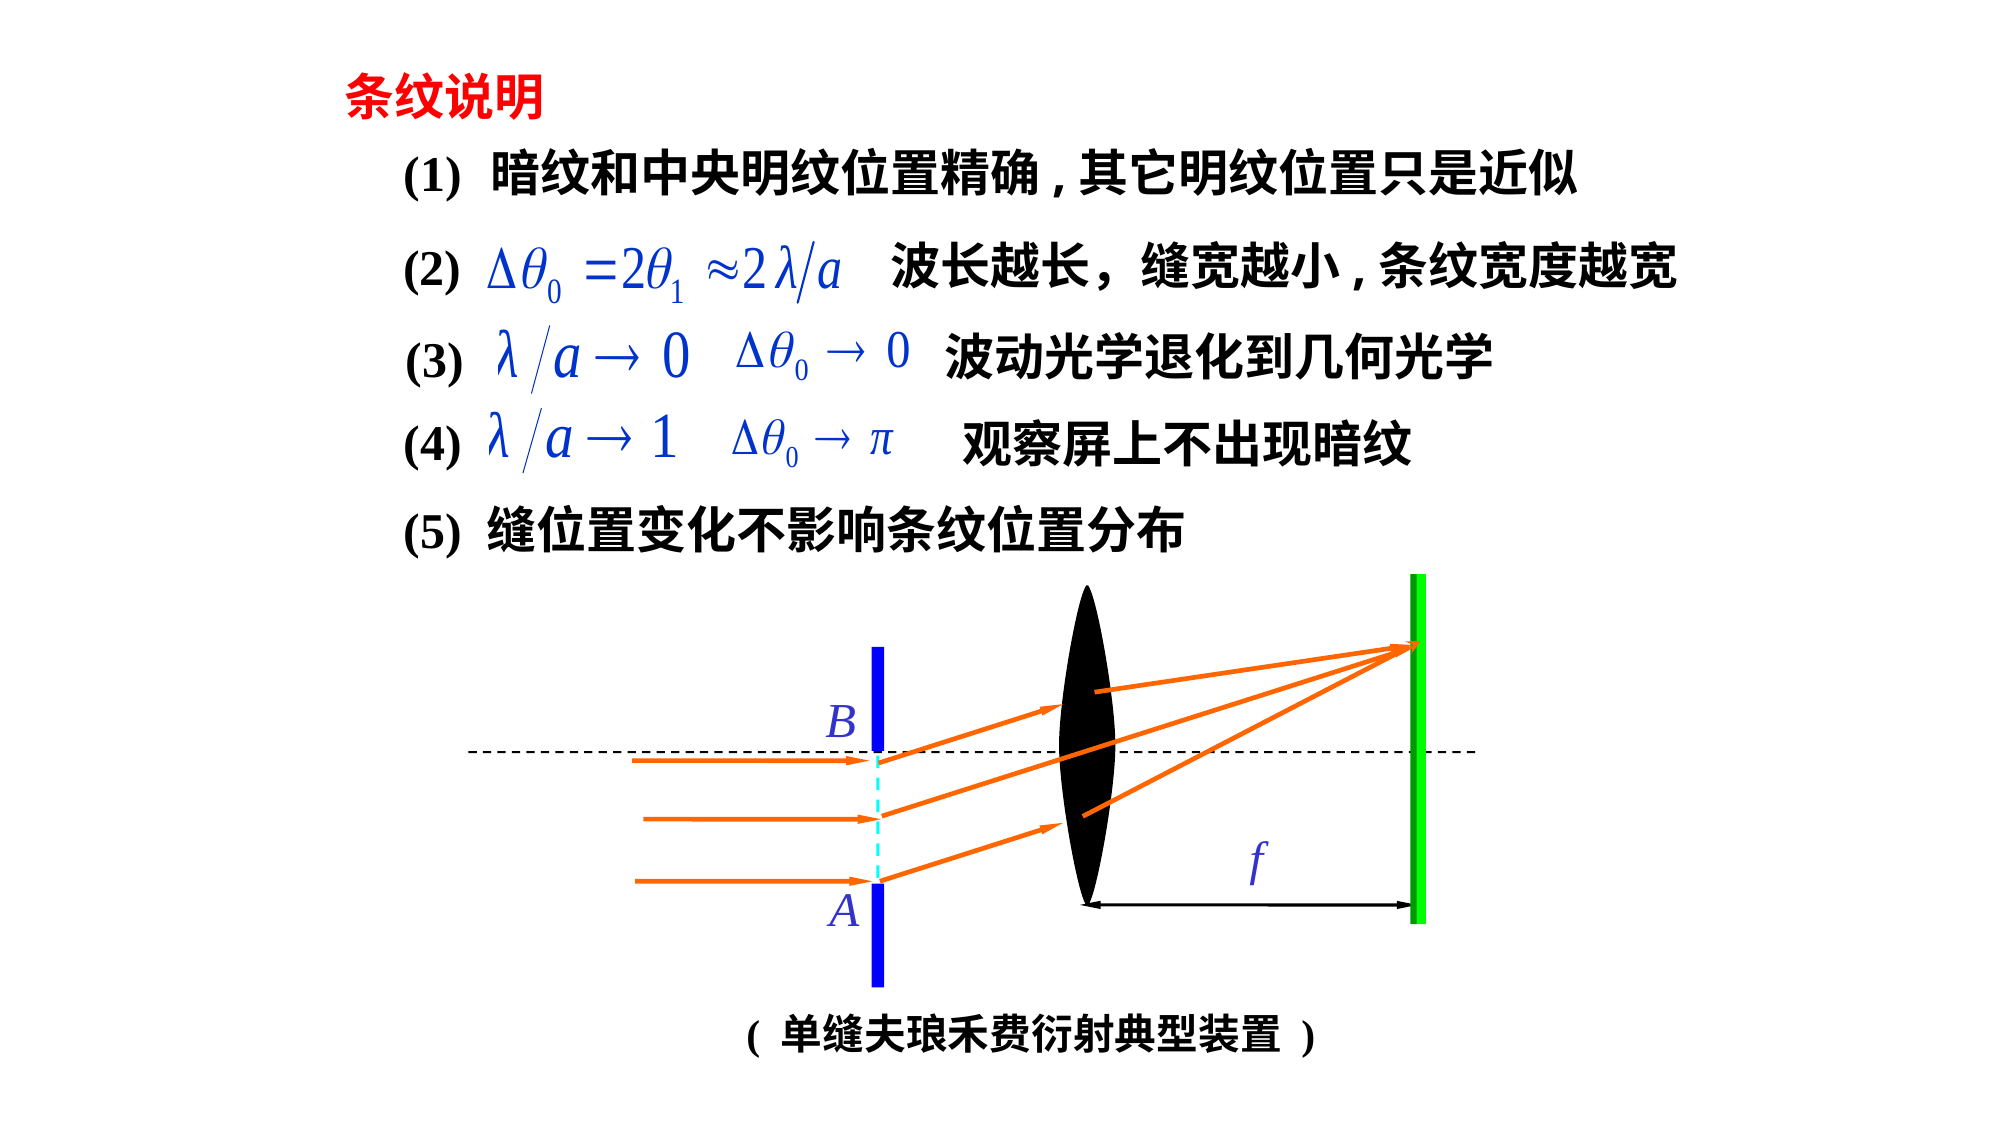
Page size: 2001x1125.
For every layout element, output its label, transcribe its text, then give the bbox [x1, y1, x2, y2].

text_box ( 单缝夫琅禾费衍射典型装置 ) [731, 999, 1331, 1066]
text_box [878, 641, 1421, 882]
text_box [1079, 882, 1413, 905]
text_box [1059, 562, 1116, 641]
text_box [390, 316, 916, 398]
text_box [388, 212, 1745, 316]
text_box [1059, 882, 1116, 929]
text_box 条纹说明 [329, 58, 560, 134]
text_box 观察屏上不出现暗纹。 [947, 404, 1478, 480]
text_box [388, 402, 901, 479]
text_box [821, 646, 878, 988]
text_box (5) 缝位置变化不影响条纹位置分布 [388, 491, 1263, 567]
text_box (1) 暗纹和中央明纹位置精确,其它明纹位置只是近似 [388, 125, 1689, 211]
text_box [631, 760, 821, 882]
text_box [1413, 574, 1426, 925]
text_box 波动光学退化到几何光学。 [929, 316, 1639, 393]
